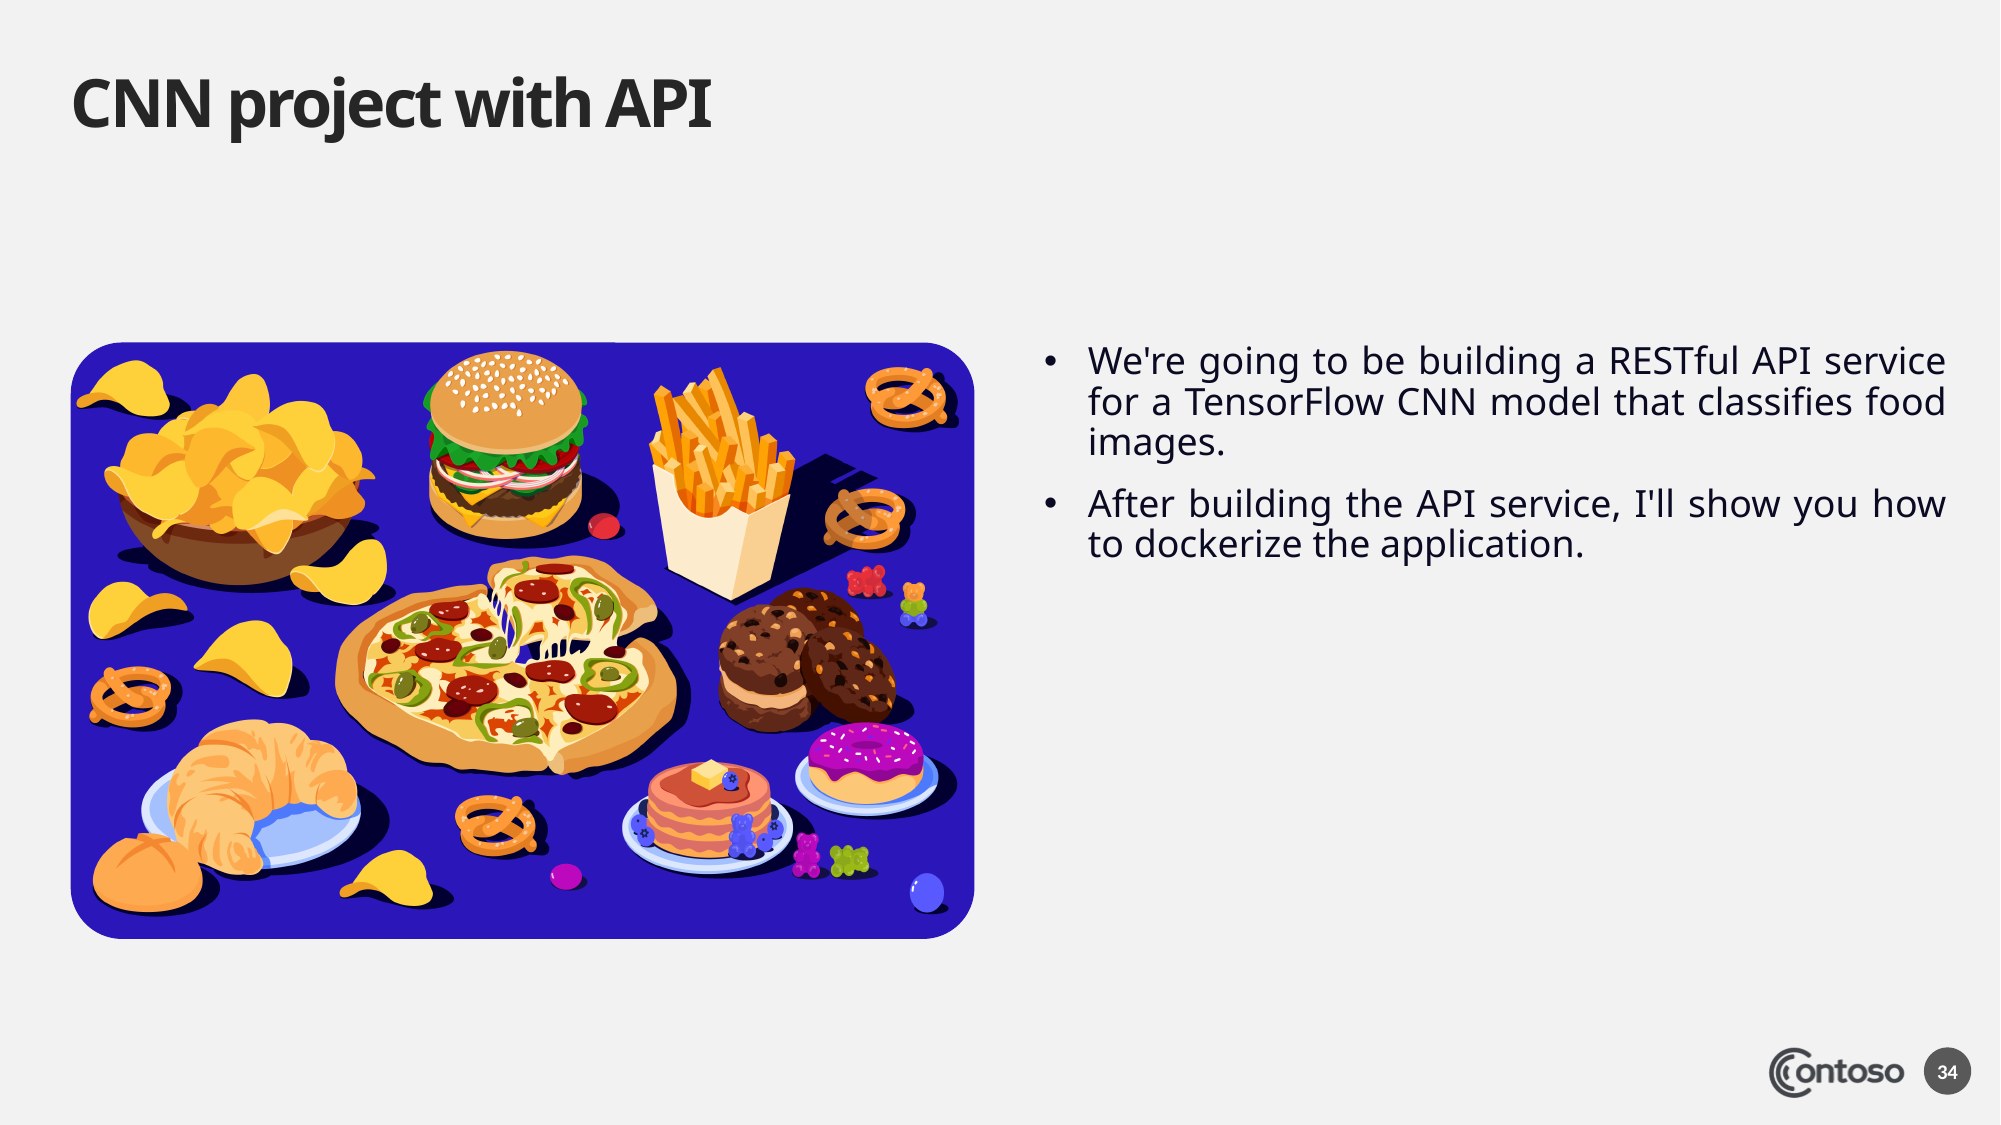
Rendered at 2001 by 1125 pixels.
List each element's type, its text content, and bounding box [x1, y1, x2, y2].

title CNN project with API [70, 70, 1930, 142]
list We're going to be building a RESTful API service for a TensorFlow CNN model that classifies food images. After building the API service, I'll show you how to dockerize the application. [1044, 342, 1948, 584]
slide_number 34 [1923, 1047, 1972, 1095]
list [70, 342, 975, 939]
